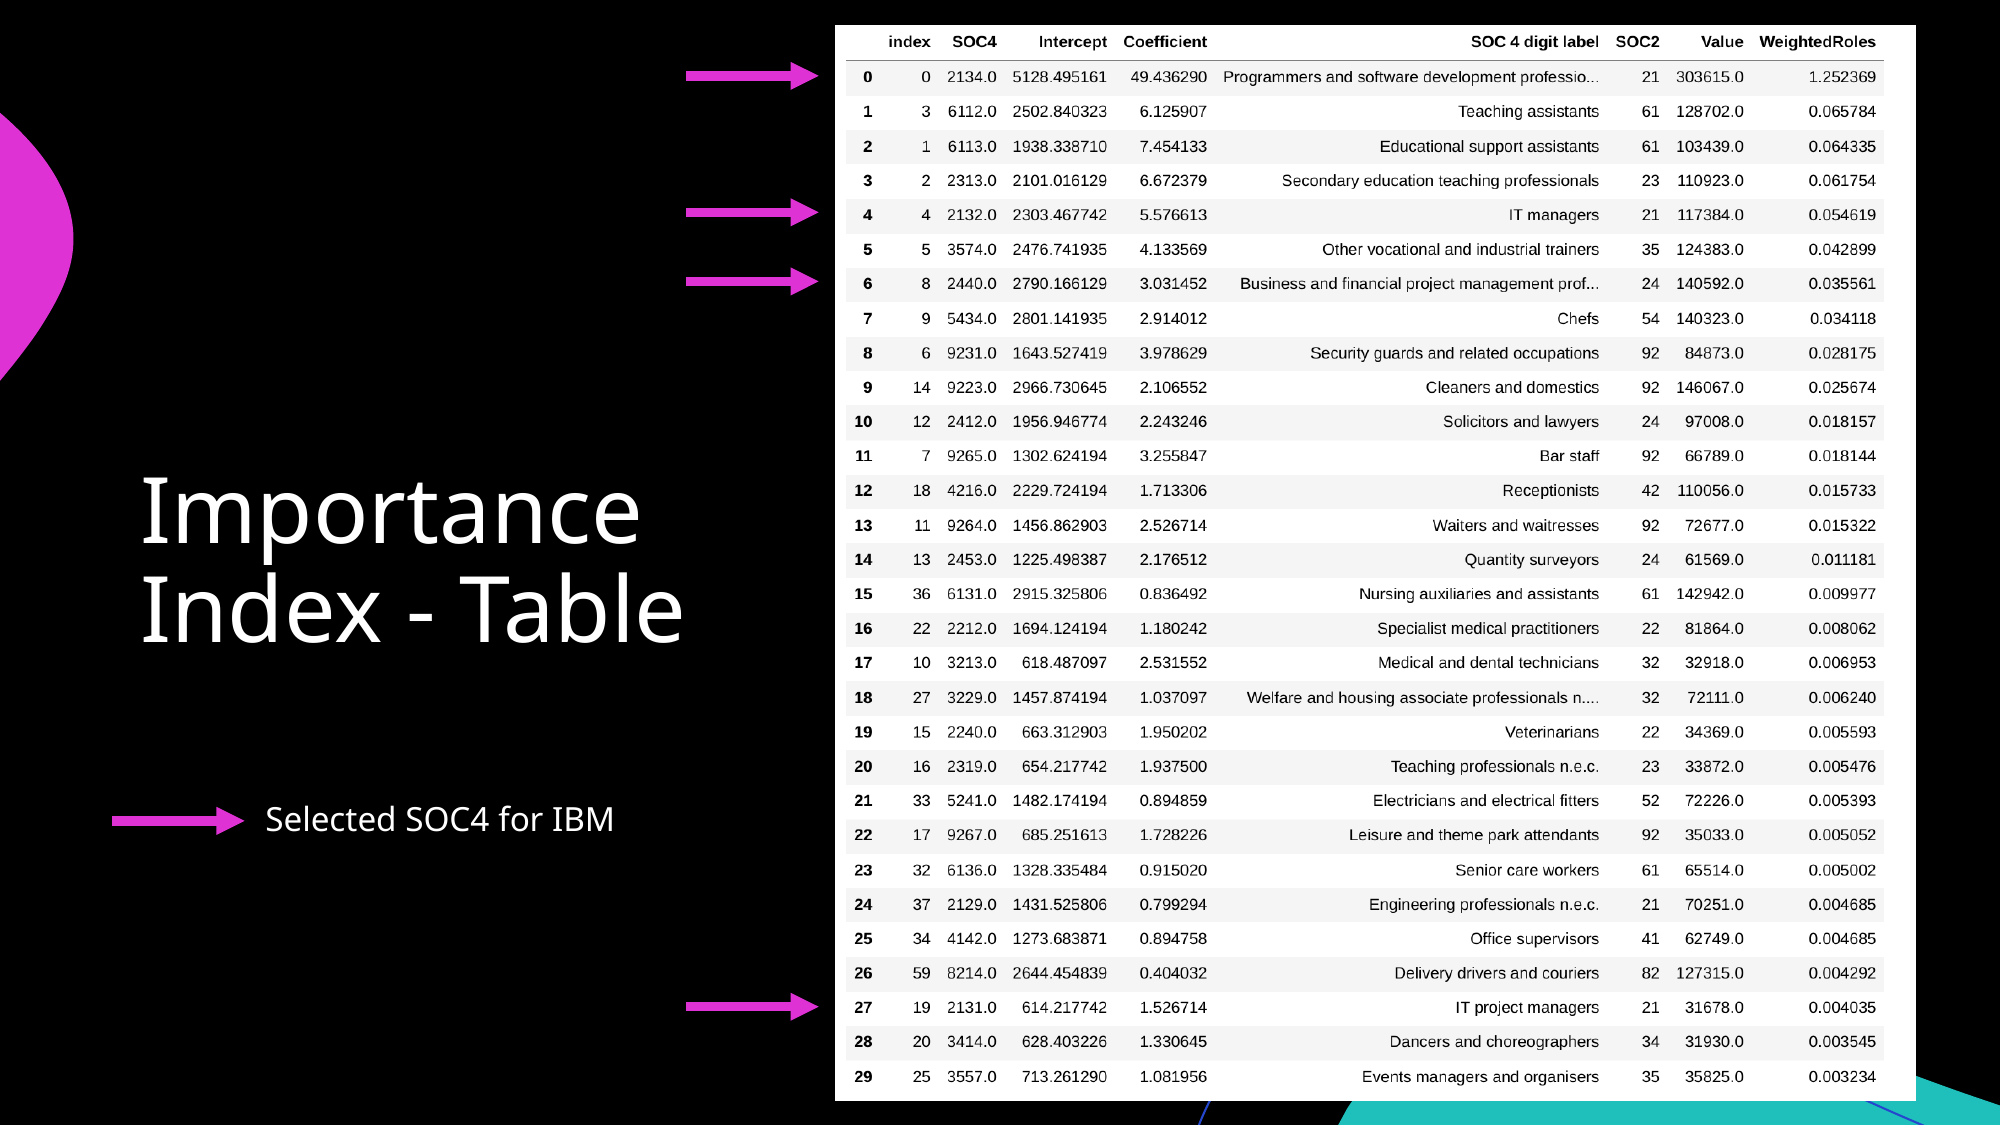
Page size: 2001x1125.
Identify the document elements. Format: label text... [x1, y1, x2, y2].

text_box Selected SOC4 for IBM [250, 790, 835, 994]
title Importance Index - Table [125, 437, 754, 690]
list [835, 25, 1916, 1101]
